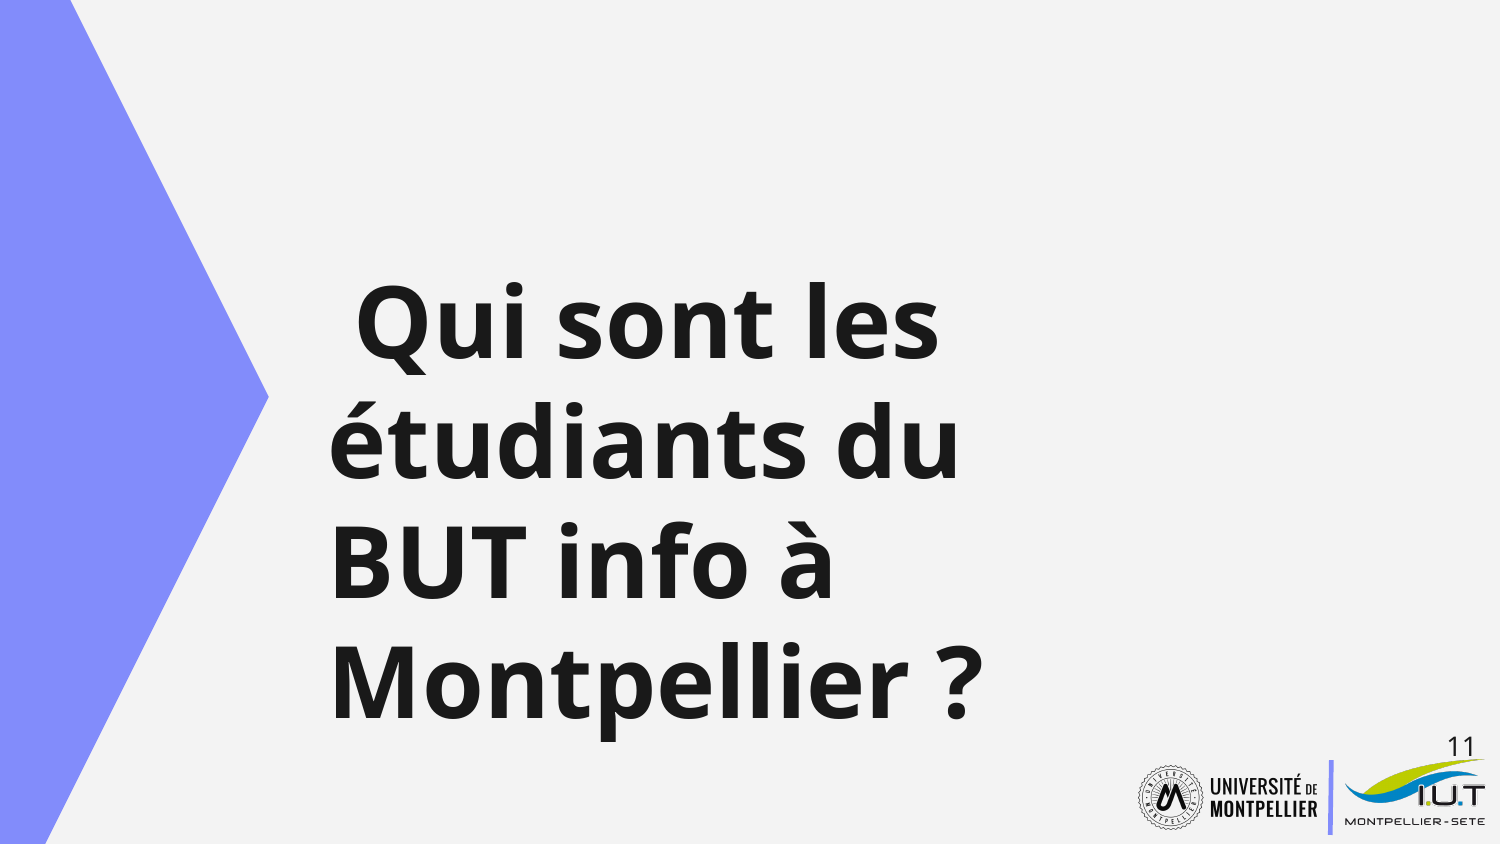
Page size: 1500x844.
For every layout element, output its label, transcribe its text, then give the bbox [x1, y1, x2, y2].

title Qui sont les étudiants du BUT info à Montpellier ? [312, 243, 1188, 626]
picture [1138, 765, 1317, 830]
slide_number 11 [1402, 714, 1493, 779]
picture [1345, 759, 1486, 825]
